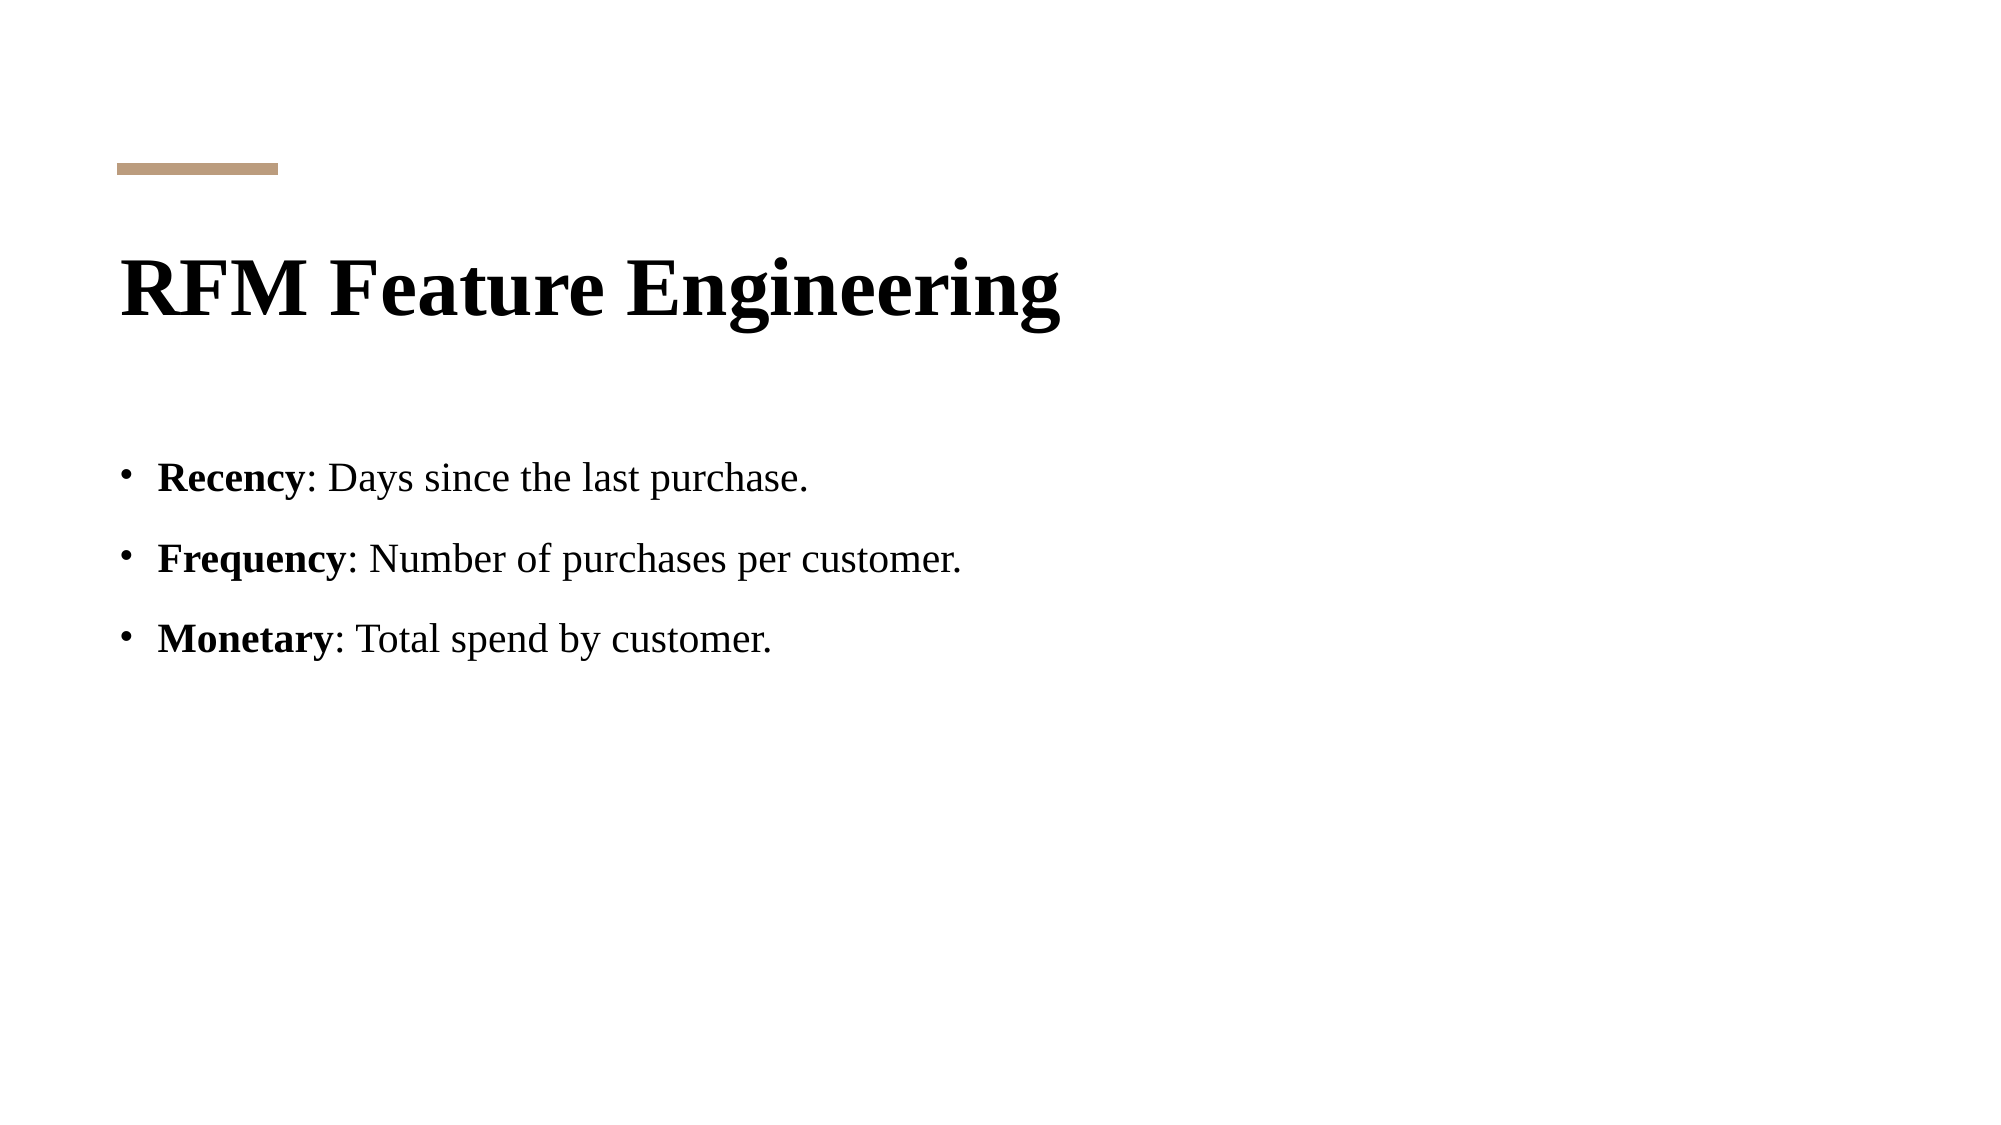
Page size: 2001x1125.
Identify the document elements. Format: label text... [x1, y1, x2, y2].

title RFM Feature Engineering [105, 224, 1892, 405]
list Recency: Days since the last purchase. Frequency: Number of purchases per customer. Monetary: Total spend by customer. [105, 431, 1892, 1017]
